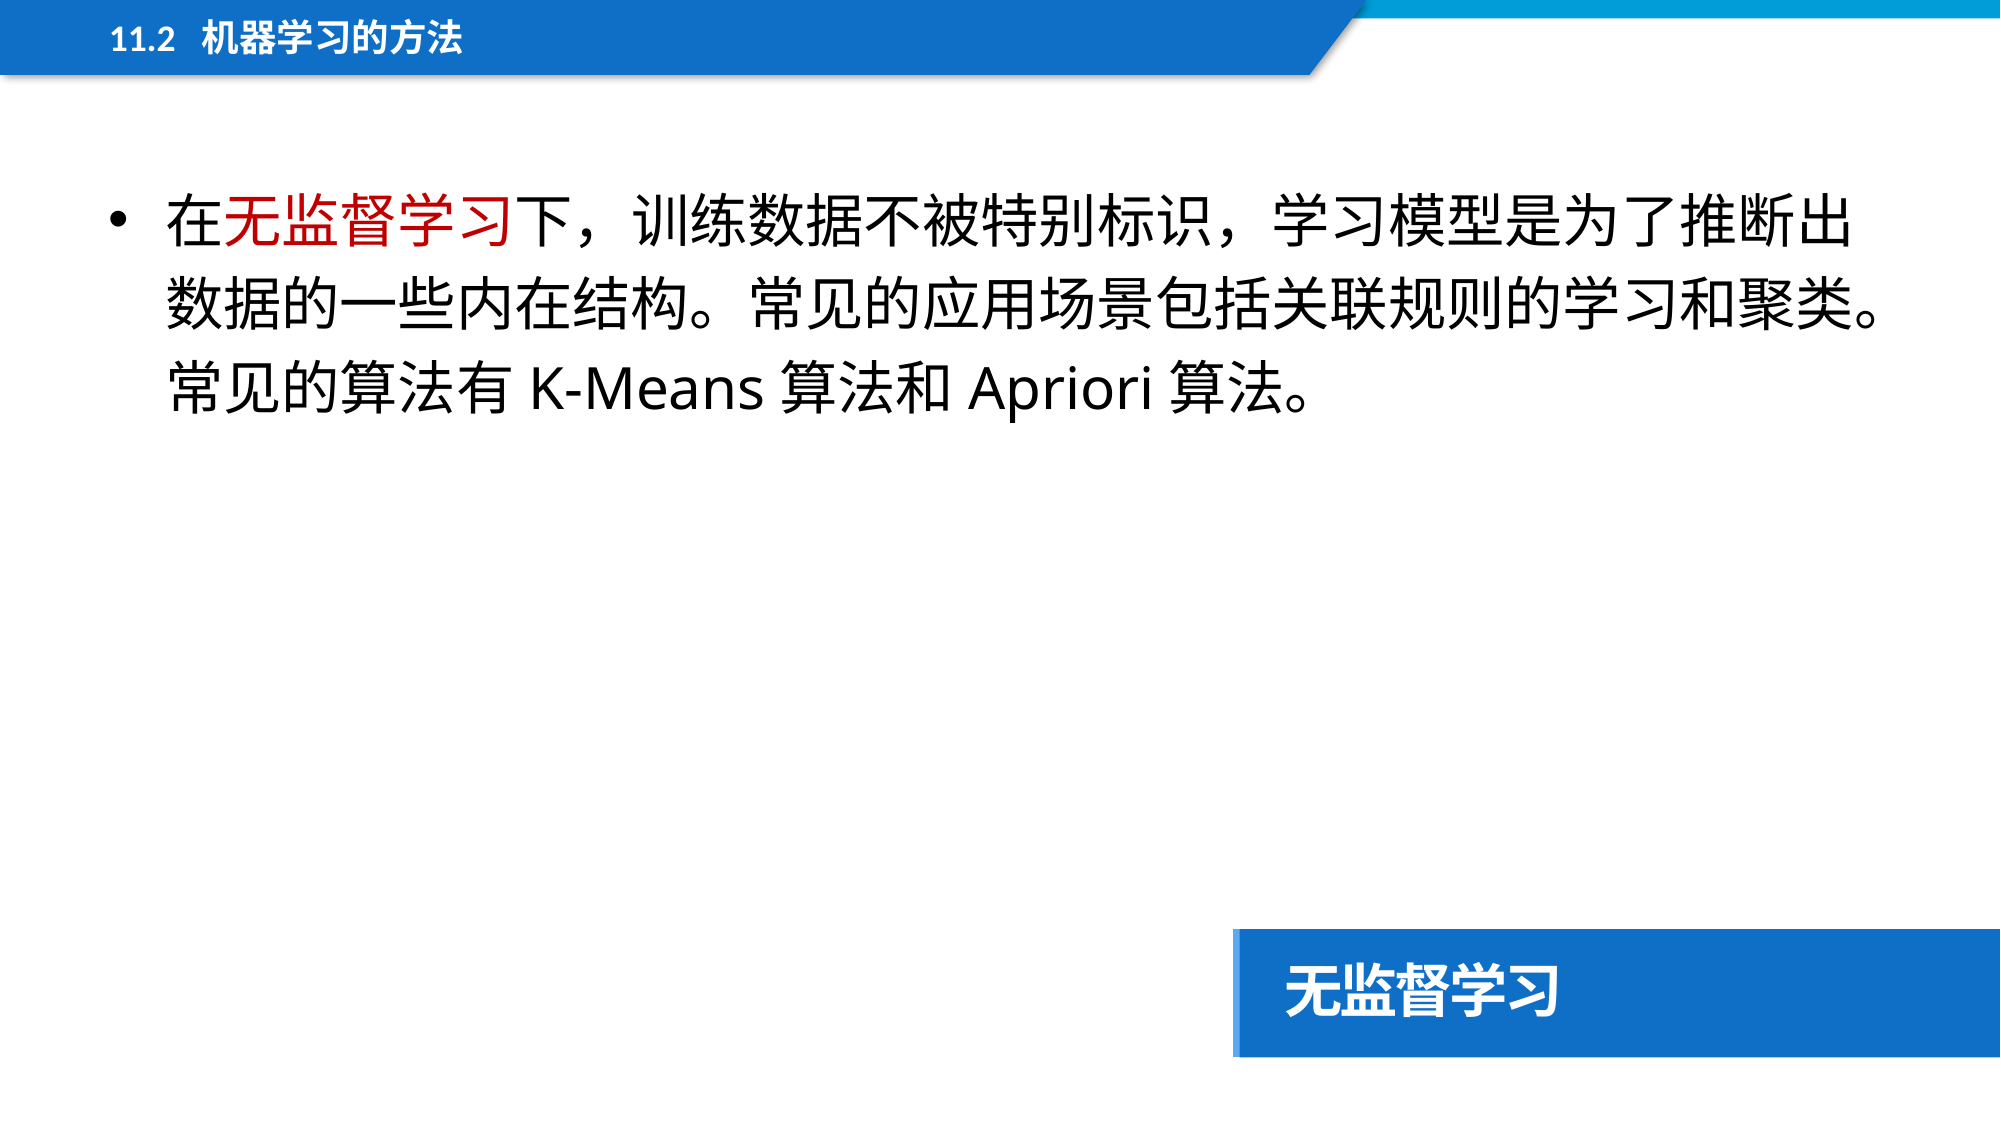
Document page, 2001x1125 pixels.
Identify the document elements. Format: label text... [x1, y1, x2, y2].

text_box 在无监督学习下，训练数据不被特别标识，学习模型是为了推断出数据的一些内在结构。常见的应用场景包括关联规则的学习和聚类。常见的算法有K-Means算法和Apriori算法。 [93, 162, 1918, 720]
list 无监督学习 [1239, 929, 2000, 1058]
list 11.2 机器学习的方法 [93, 11, 1138, 68]
